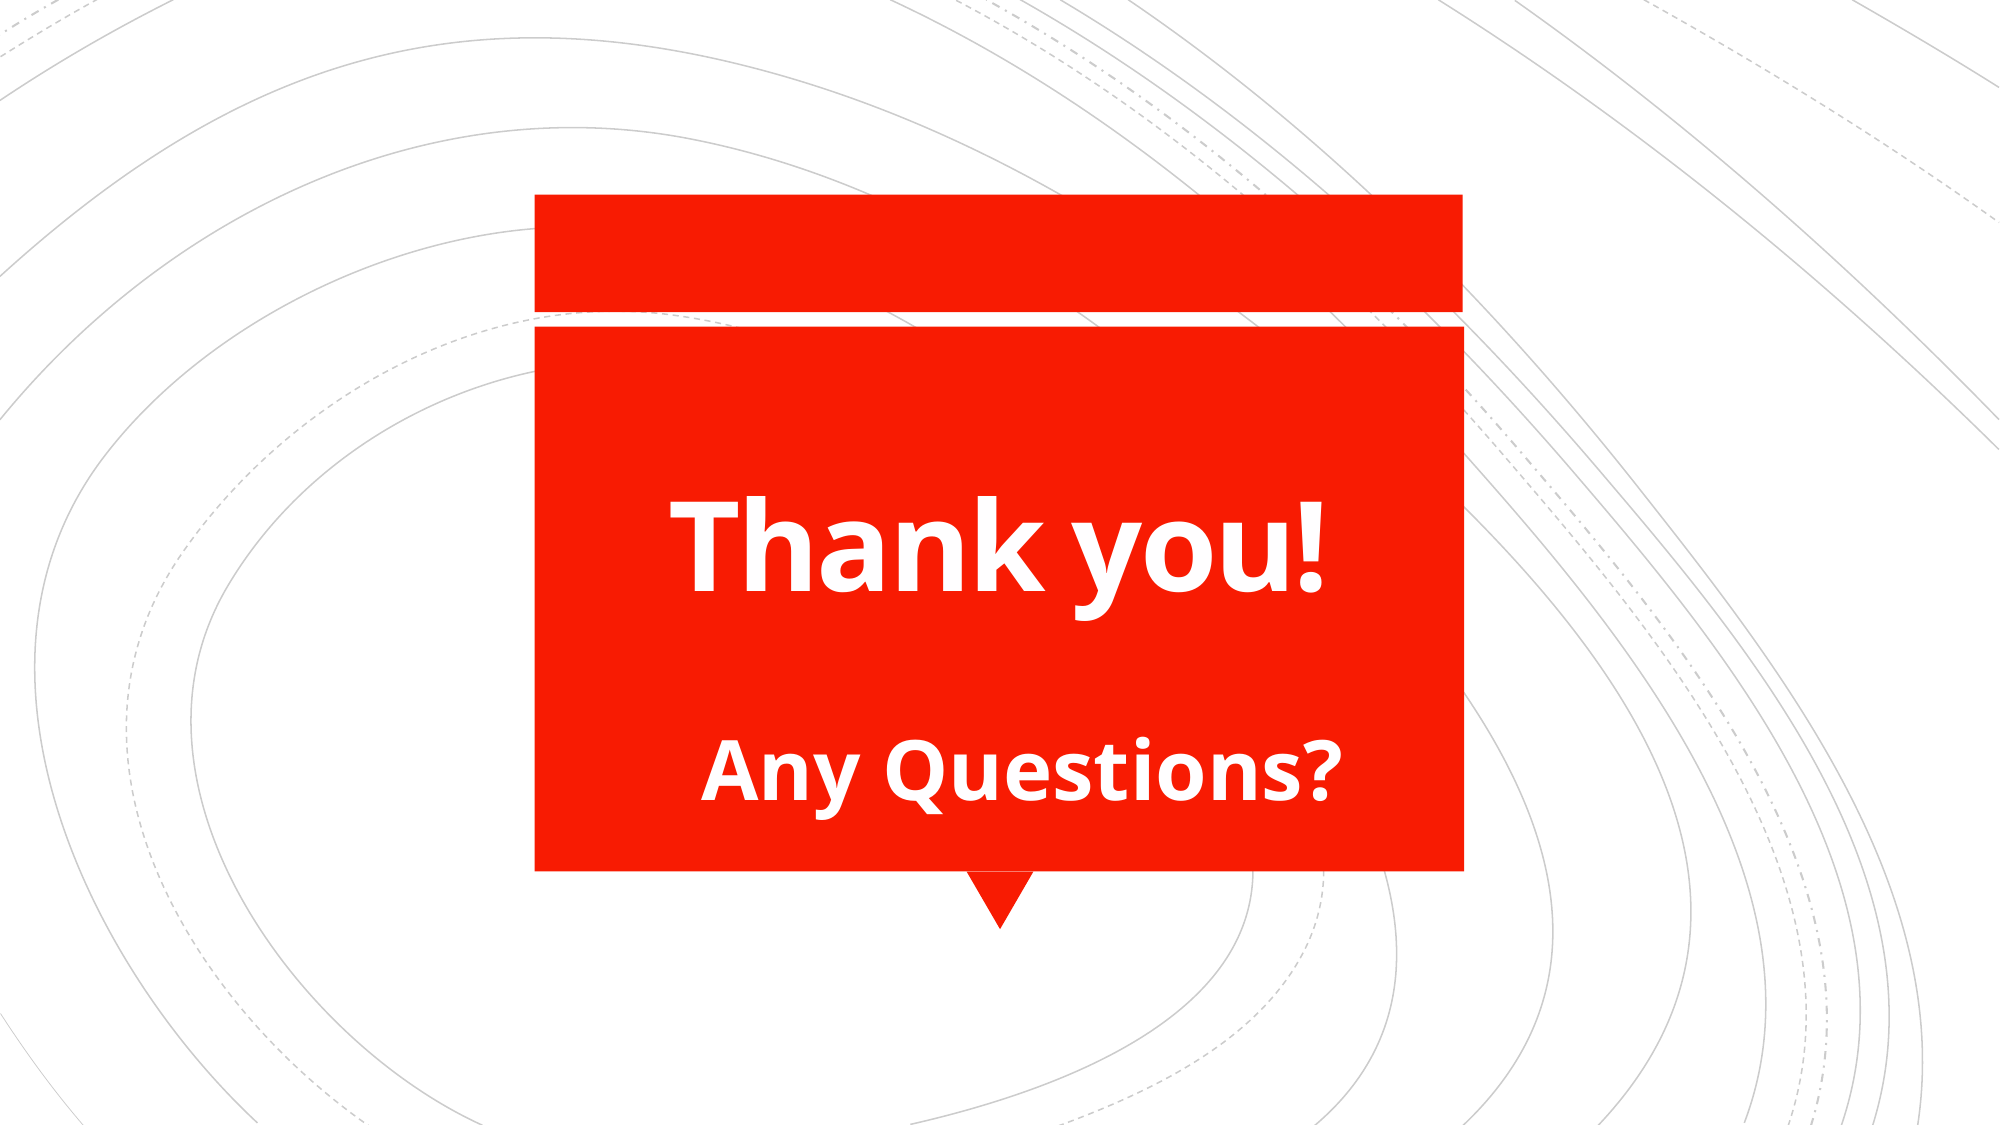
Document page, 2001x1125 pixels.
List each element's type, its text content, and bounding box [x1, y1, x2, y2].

list Any Questions? [548, 631, 1450, 859]
title Thank you! [548, 340, 1450, 618]
